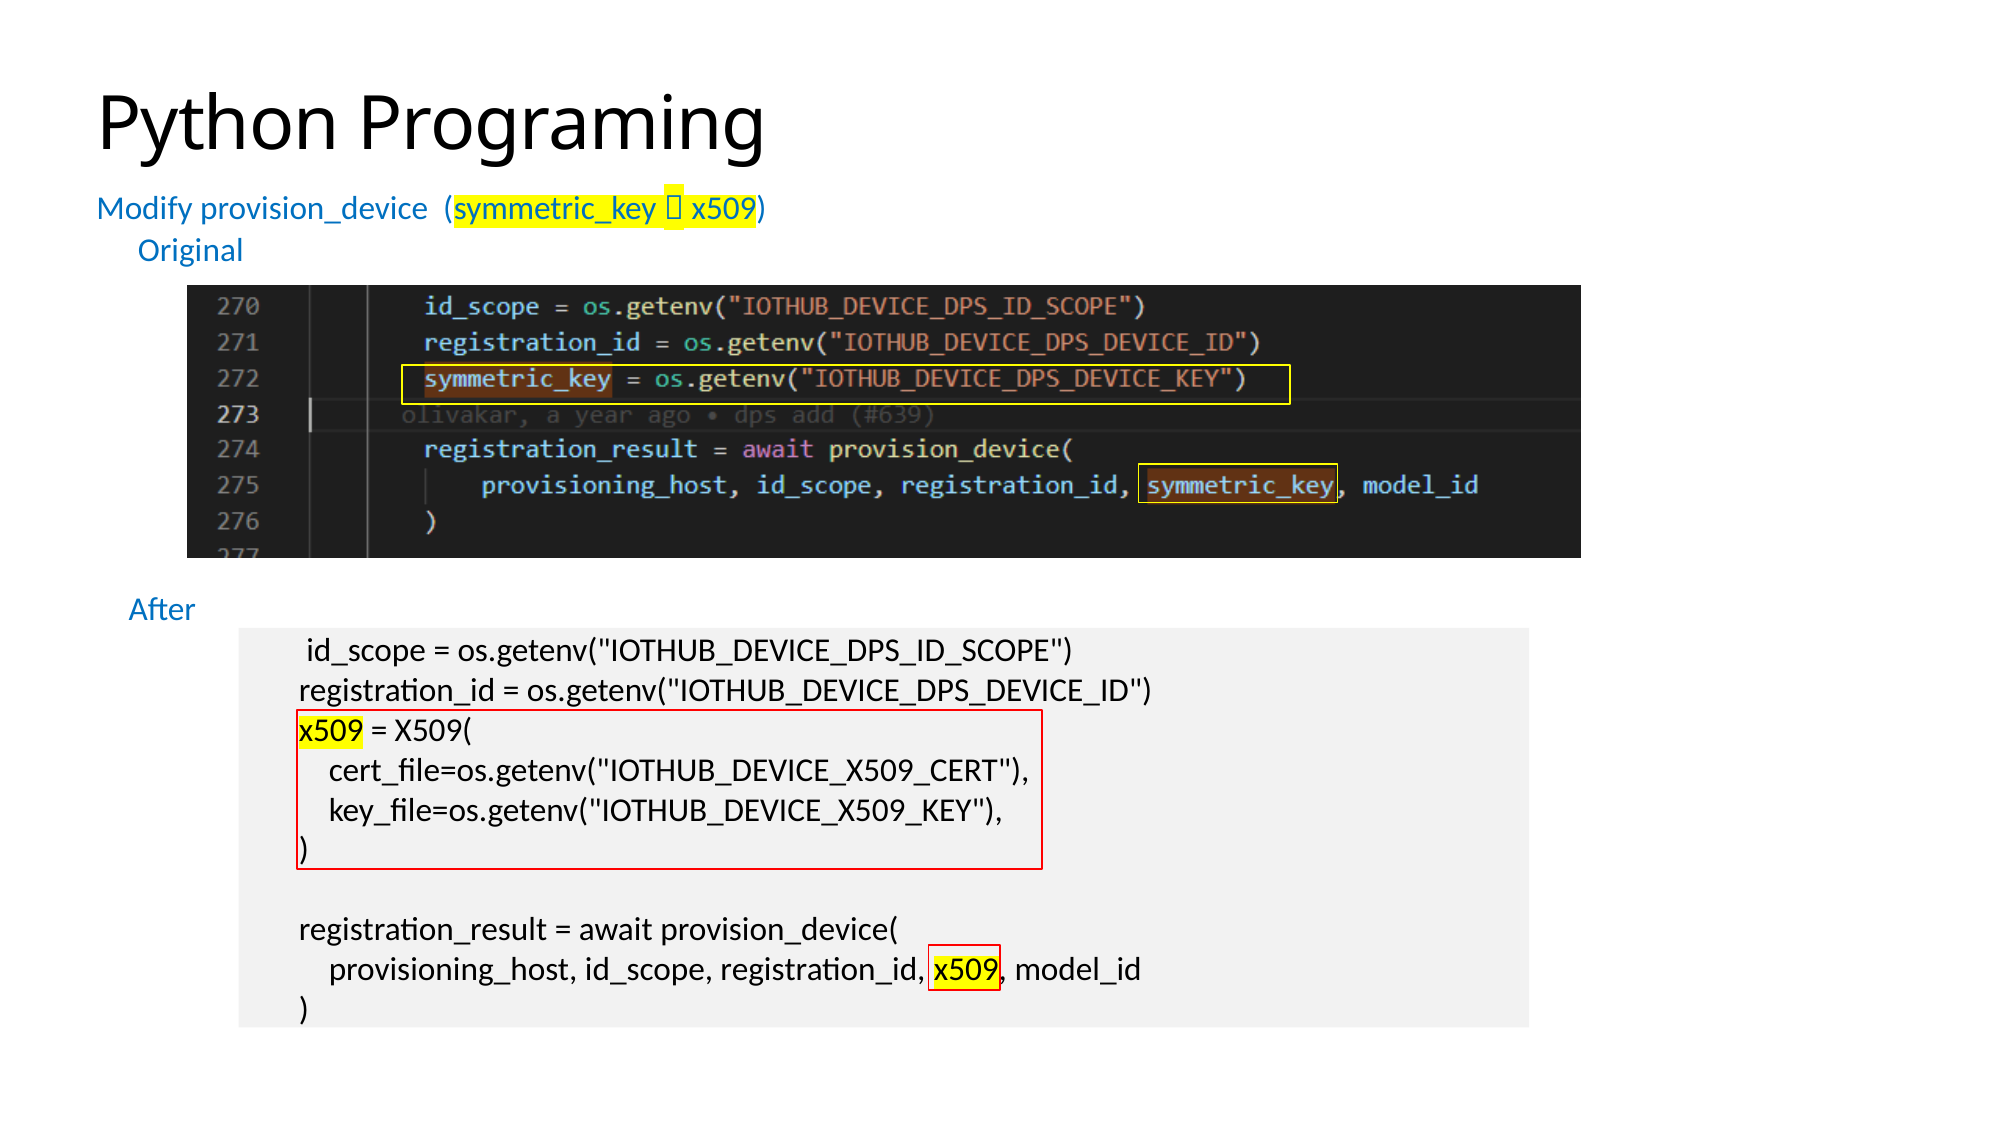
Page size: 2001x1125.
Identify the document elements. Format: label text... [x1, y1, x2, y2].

text_box [296, 709, 1043, 870]
text_box Original [137, 227, 307, 268]
title Python Programing [96, 75, 1904, 166]
text_box Modify provision_device (symmetric_key  x509) [96, 186, 916, 227]
picture [187, 285, 1581, 559]
text_box [928, 944, 1001, 991]
text_box id_scope = os.getenv("IOTHUB_DEVICE_DPS_ID_SCOPE") registration_id = os.getenv("IOTHUB_DEVICE_DPS_DEVICE_ID") x509 = X509( cert_file=os.getenv("IOTHUB_DEVICE_X509_CERT"), key_file=os.getenv("IOTHUB_DEVICE_X509_KEY"), ) registration_result = await provision_device( provisioning_host, id_scope, registration_id, x509, model_id ) [238, 627, 1530, 1028]
text_box After [128, 587, 297, 628]
